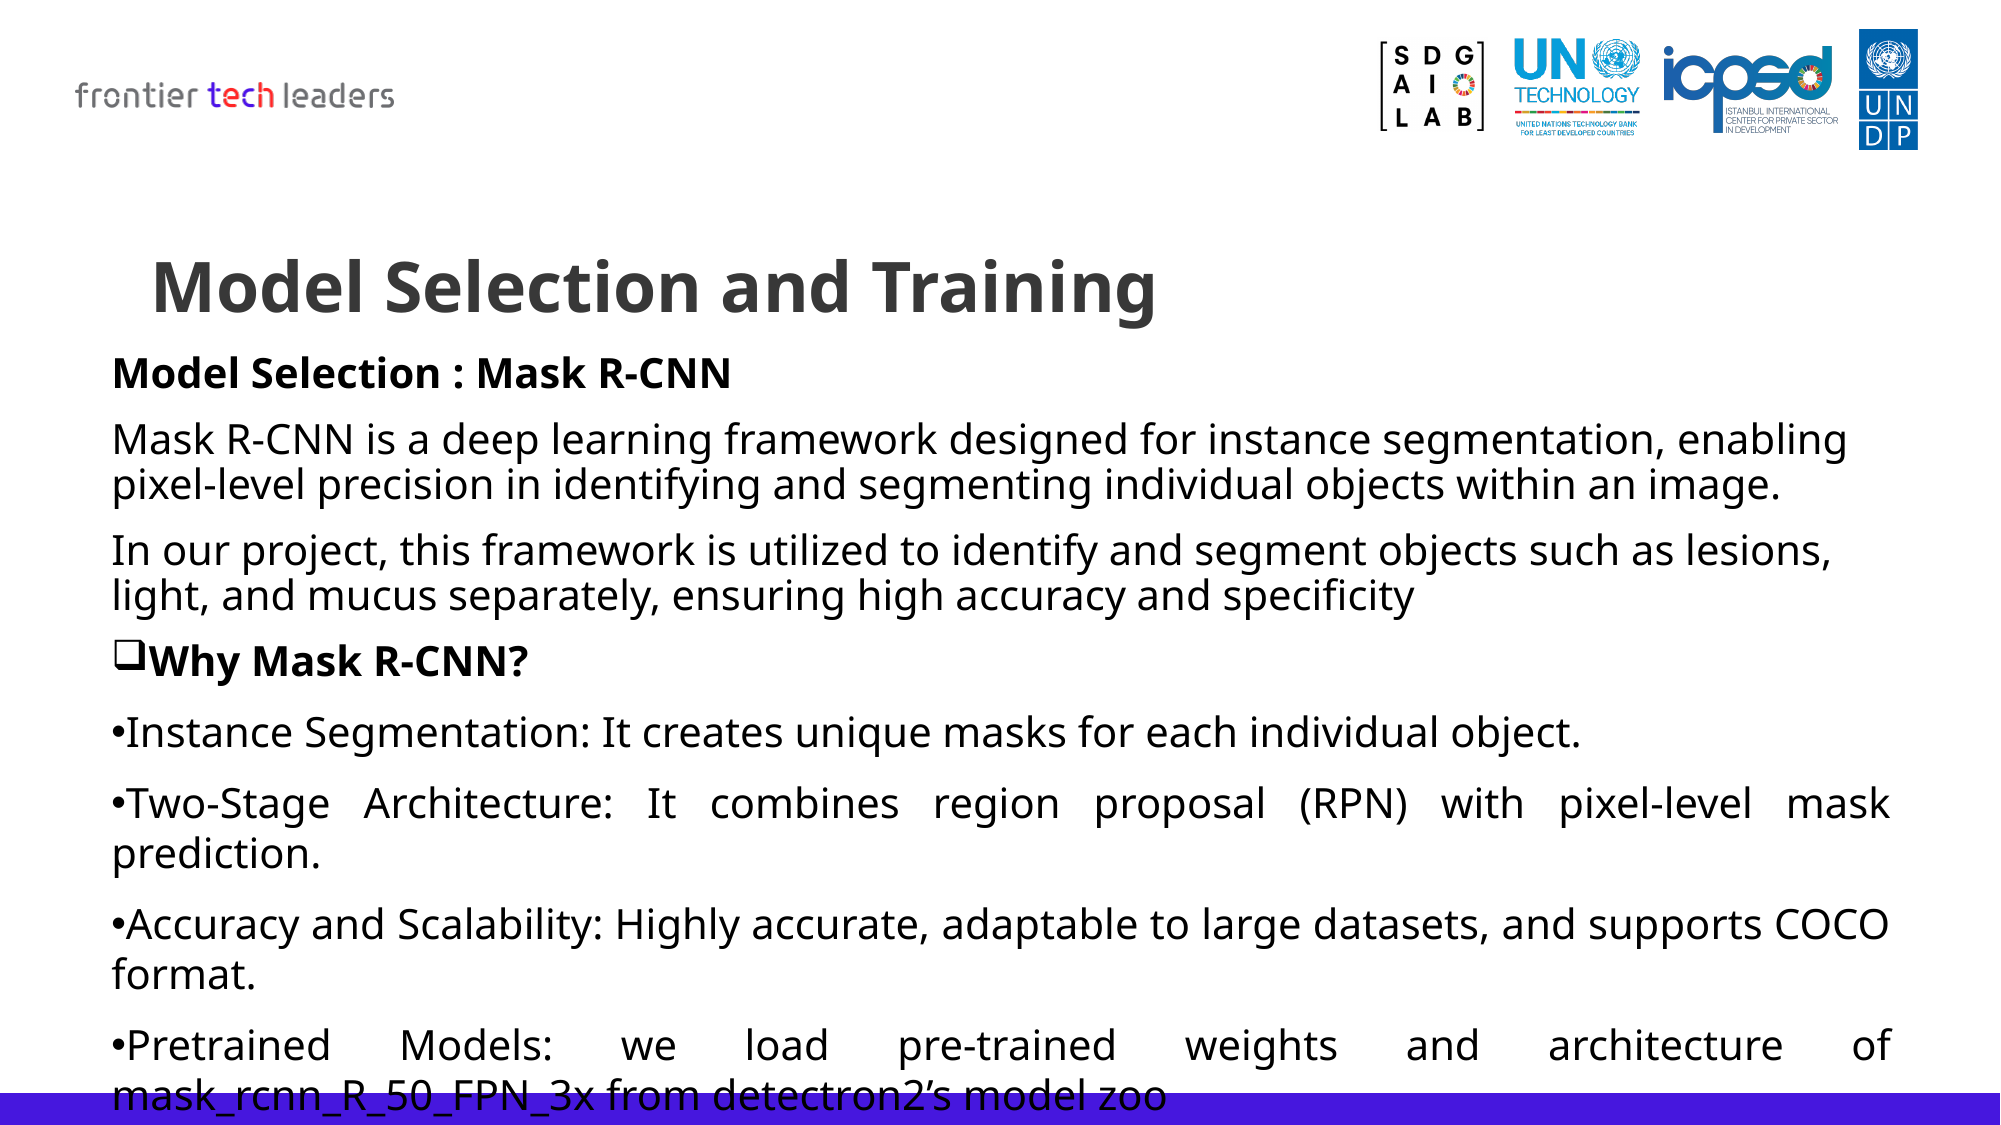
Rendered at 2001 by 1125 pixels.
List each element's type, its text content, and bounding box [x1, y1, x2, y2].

text_box Model Selection : Mask R-CNN Mask R-CNN is a deep learning framework designed for instance segmentation, enabling pixel-level precision in identifying and segmenting individual objects within an image. In our project, this framework is utilized to identify and segment objects such as lesions, light, and mucus separately, ensuring high accuracy and specificity Why Mask R-CNN? Instance Segmentation: It creates unique masks for each individual object. Two-Stage Architecture: It combines region proposal (RPN) with pixel-level mask prediction. Accuracy and Scalability: Highly accurate, adaptable to large datasets, and supports COCO format. Pretrained Models: we load pre-trained weights and architecture of mask_rcnn_R_50_FPN_3x from detectron2’s model zoo [103, 345, 1899, 1093]
text_box [0, 1093, 2000, 1125]
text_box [1377, 29, 1918, 150]
text_box Model Selection and Training [142, 242, 2000, 338]
picture [75, 82, 394, 108]
